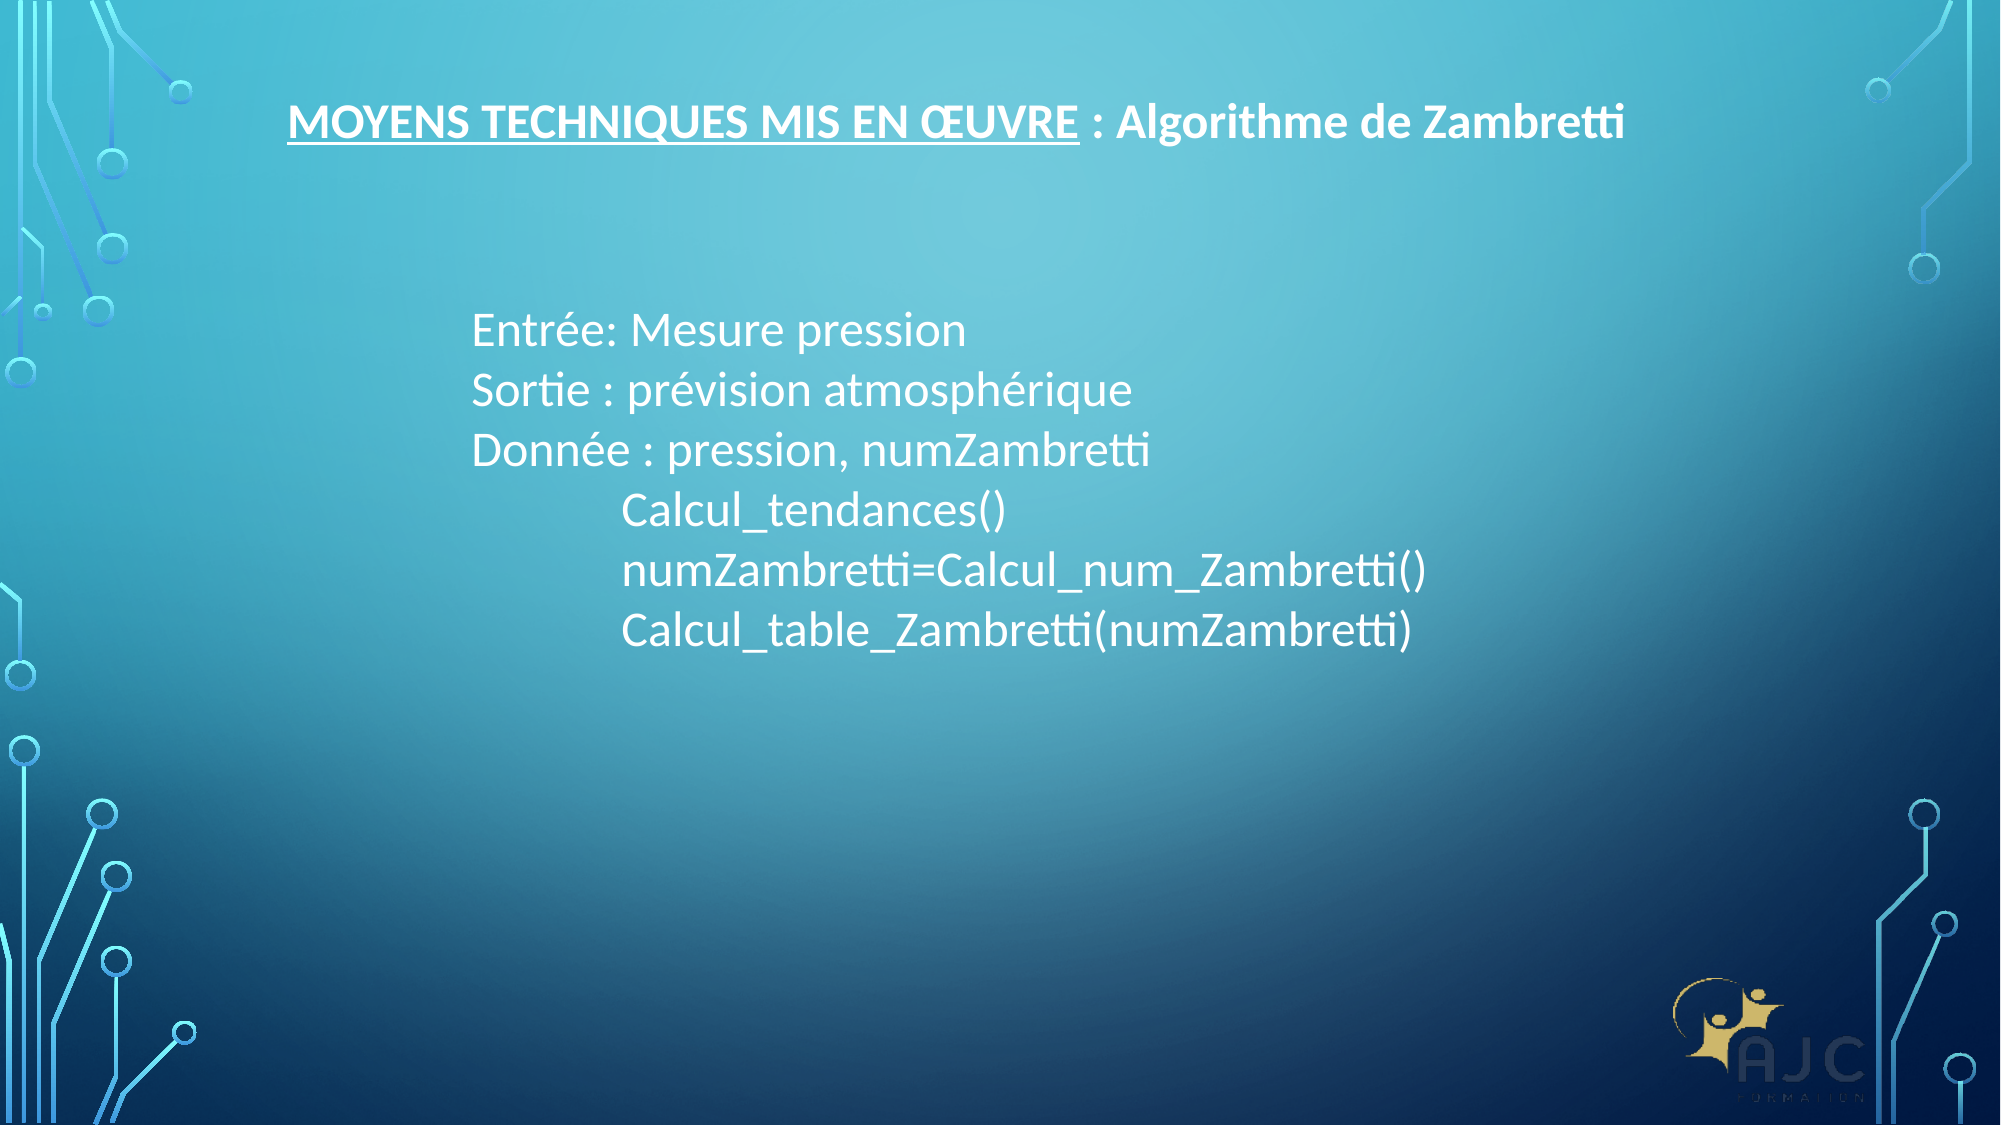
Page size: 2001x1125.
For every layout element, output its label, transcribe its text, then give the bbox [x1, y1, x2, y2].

text_box MOYENS TECHNIQUES MIS EN ŒUVRE : Algorithme de Zambretti [247, 81, 1666, 157]
picture [1672, 977, 1865, 1102]
text_box Entrée: Mesure pression Sortie : prévision atmosphérique Donnée : pression, numZambretti Calcul_tendances() numZambretti=Calcul_num_Zambretti() Calcul_table_Zambretti(numZambretti) [456, 289, 1457, 665]
